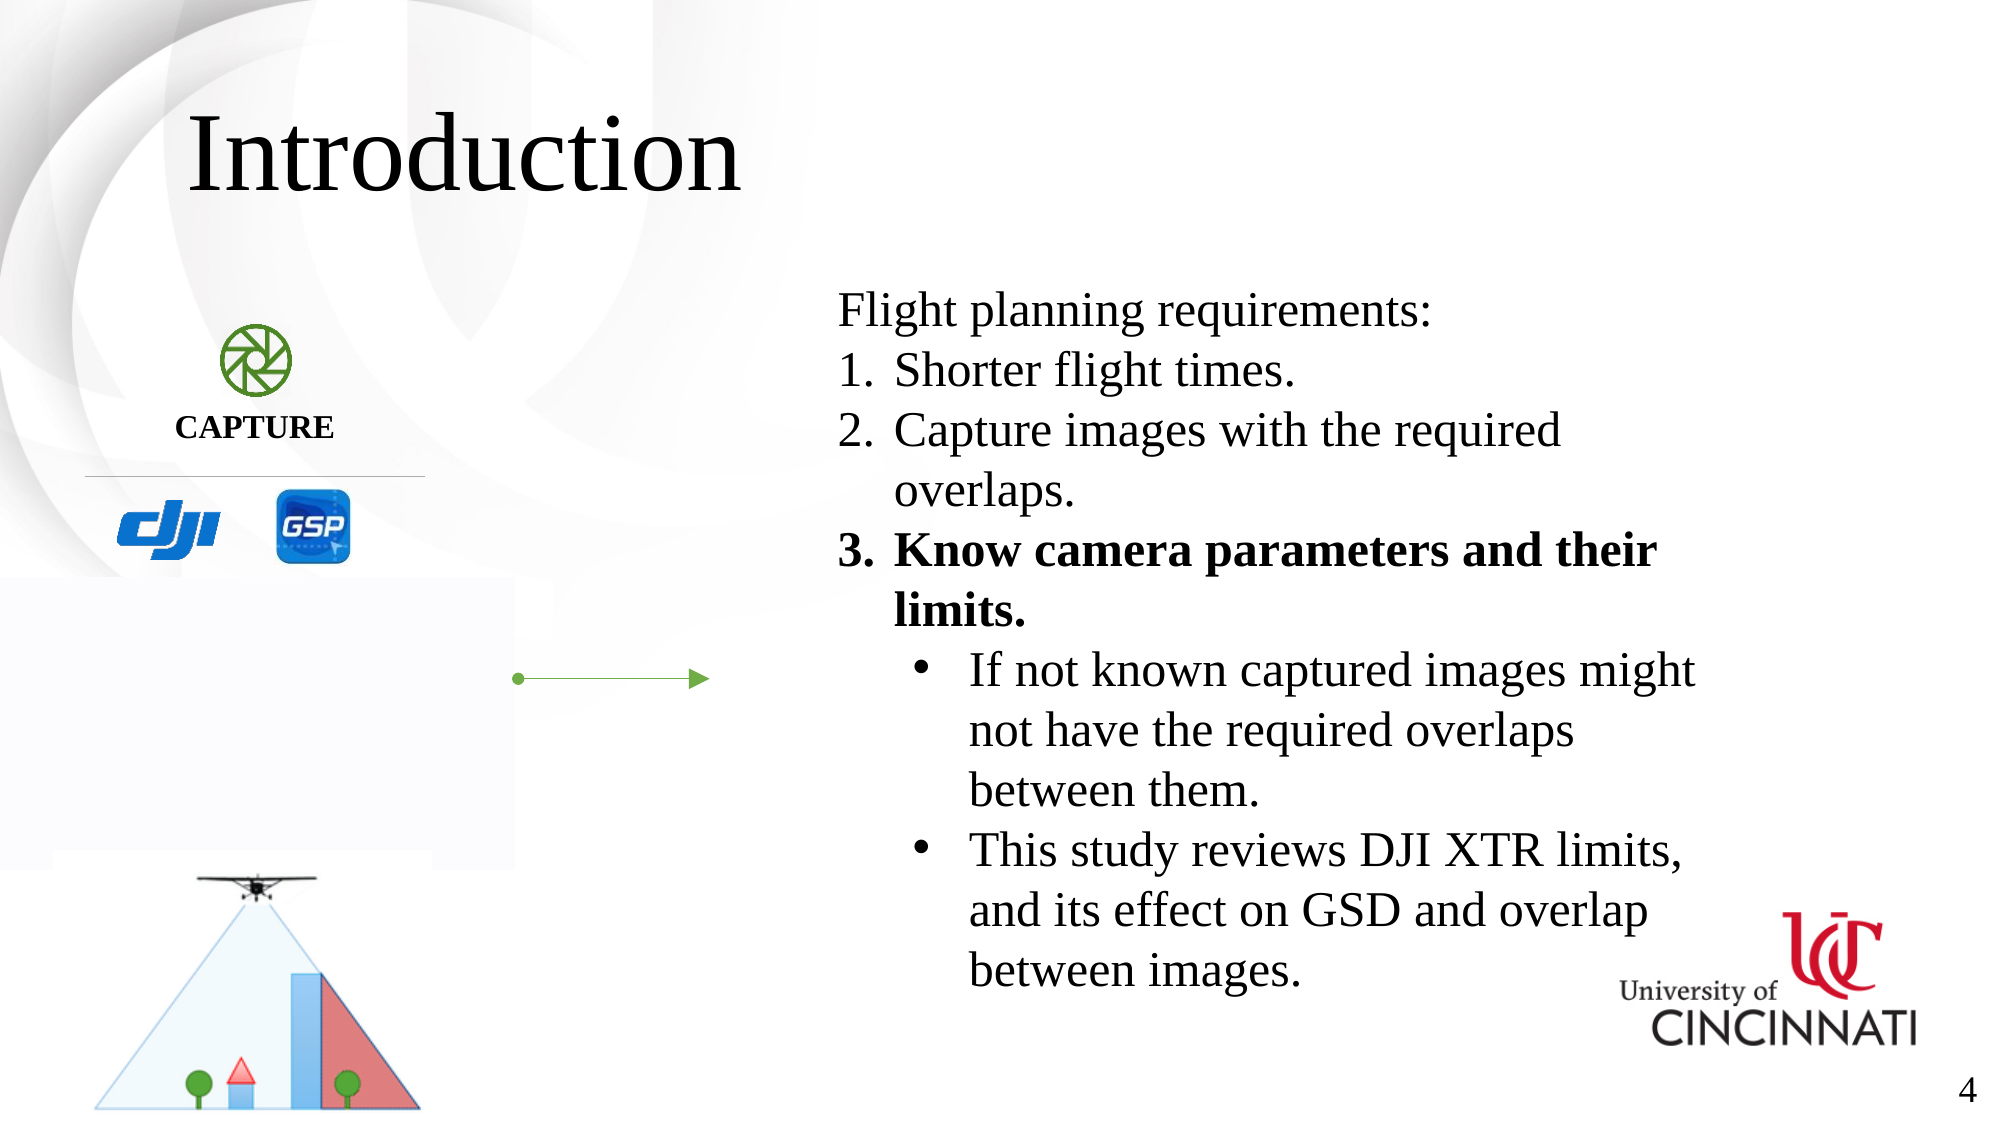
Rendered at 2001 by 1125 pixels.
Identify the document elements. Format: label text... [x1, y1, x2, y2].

title Introduction [171, 52, 1972, 240]
picture [0, 0, 2001, 1125]
text_box CAPTURE [155, 397, 355, 453]
text_box Flight planning requirements: Shorter flight times. Capture images with the required overlaps. Know camera parameters and their limits. If not known captured images might not have the required overlaps between them. This study reviews DJI XTR limits, and its effect on GSD and overlap between images. [822, 268, 1763, 1125]
text_box 4 [1943, 1057, 2000, 1118]
